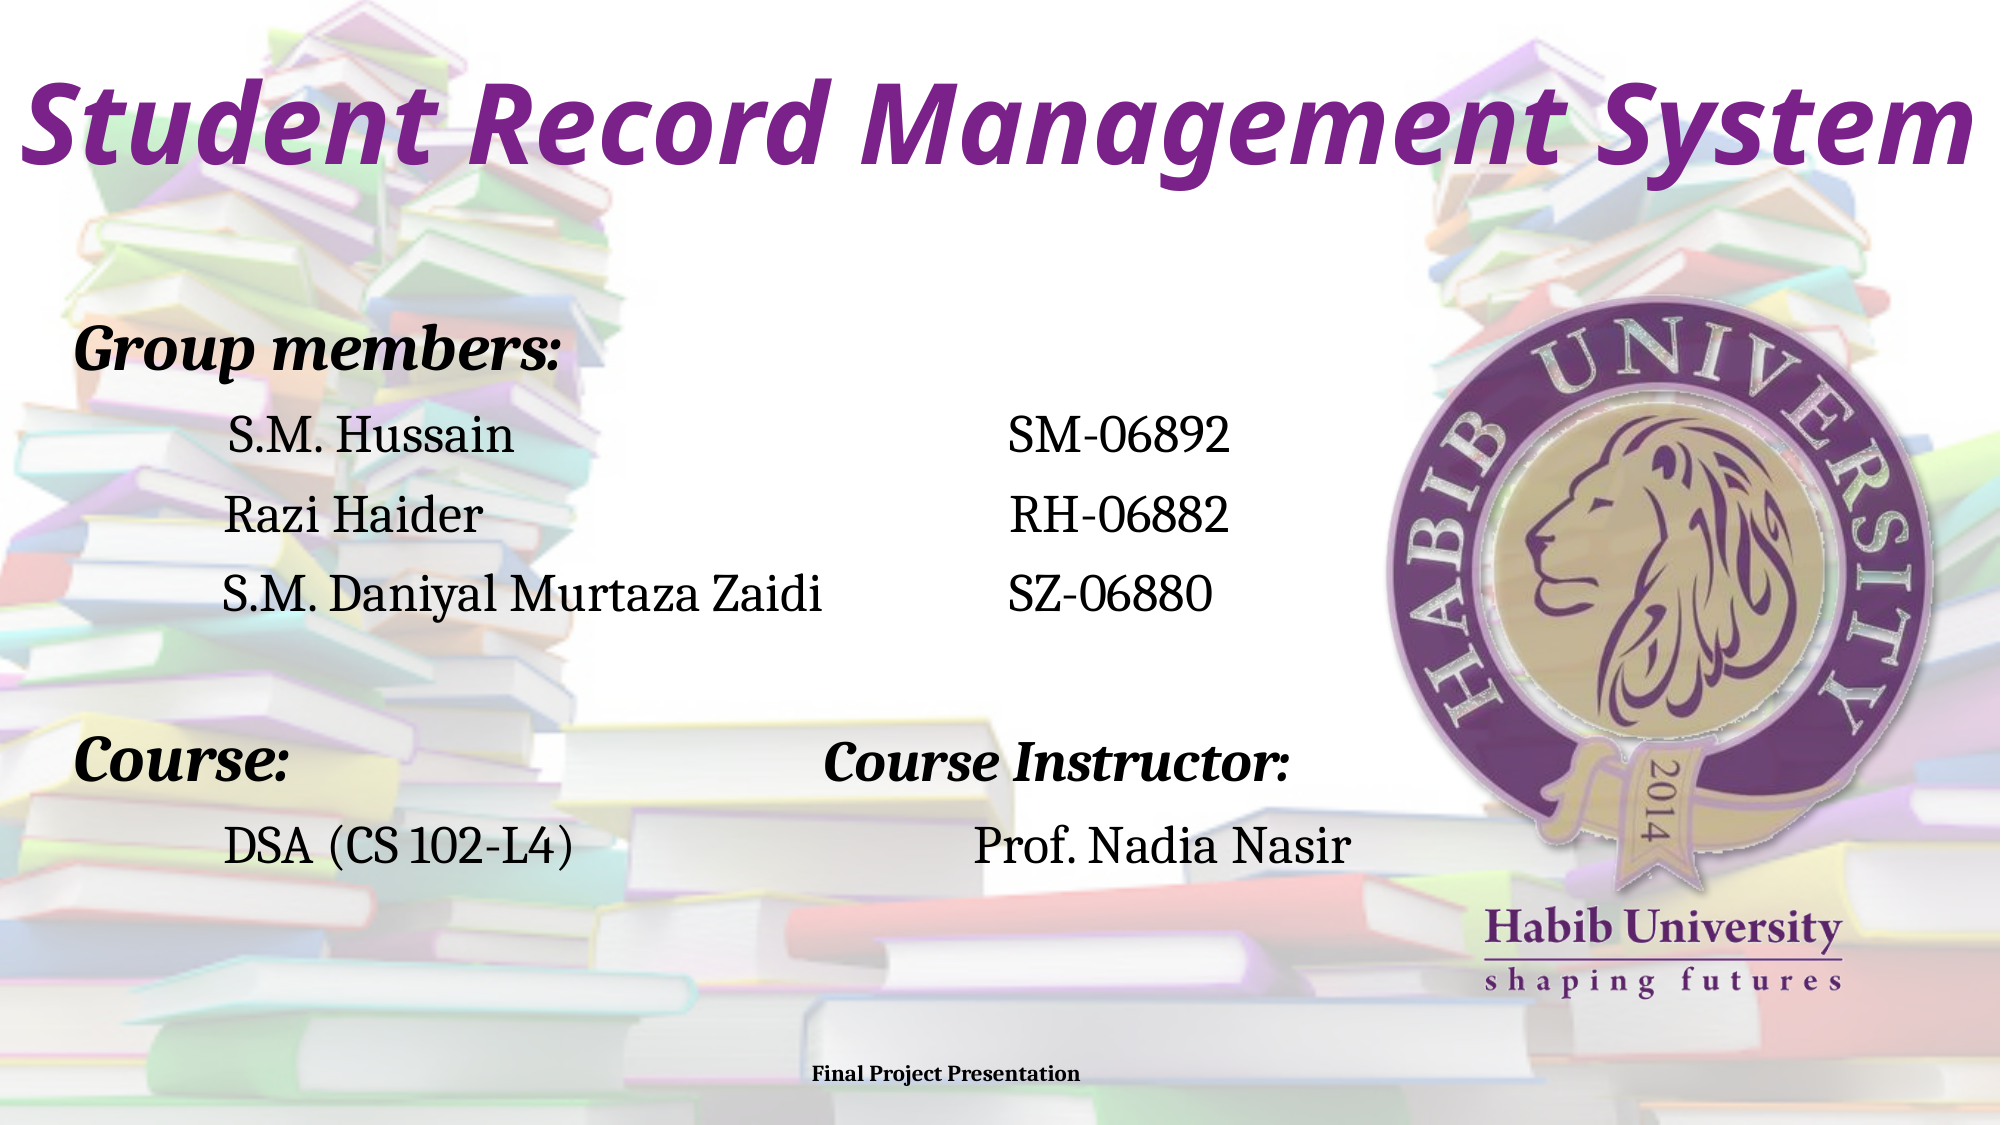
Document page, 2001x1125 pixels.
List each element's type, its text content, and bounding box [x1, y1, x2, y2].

footer Final Project Presentation [482, 1007, 1411, 1125]
picture [1369, 293, 1959, 1036]
text_box Student Record Management System [5, 44, 1995, 195]
subtitle Group members: S.M. Hussain SM-06892 Razi Haider RH-06882 S.M. Daniyal Murtaza Zaidi SZ-06880 Course: Course Instructor: DSA (CS 102-L4) Prof. Nadia Nasir [58, 305, 1476, 996]
